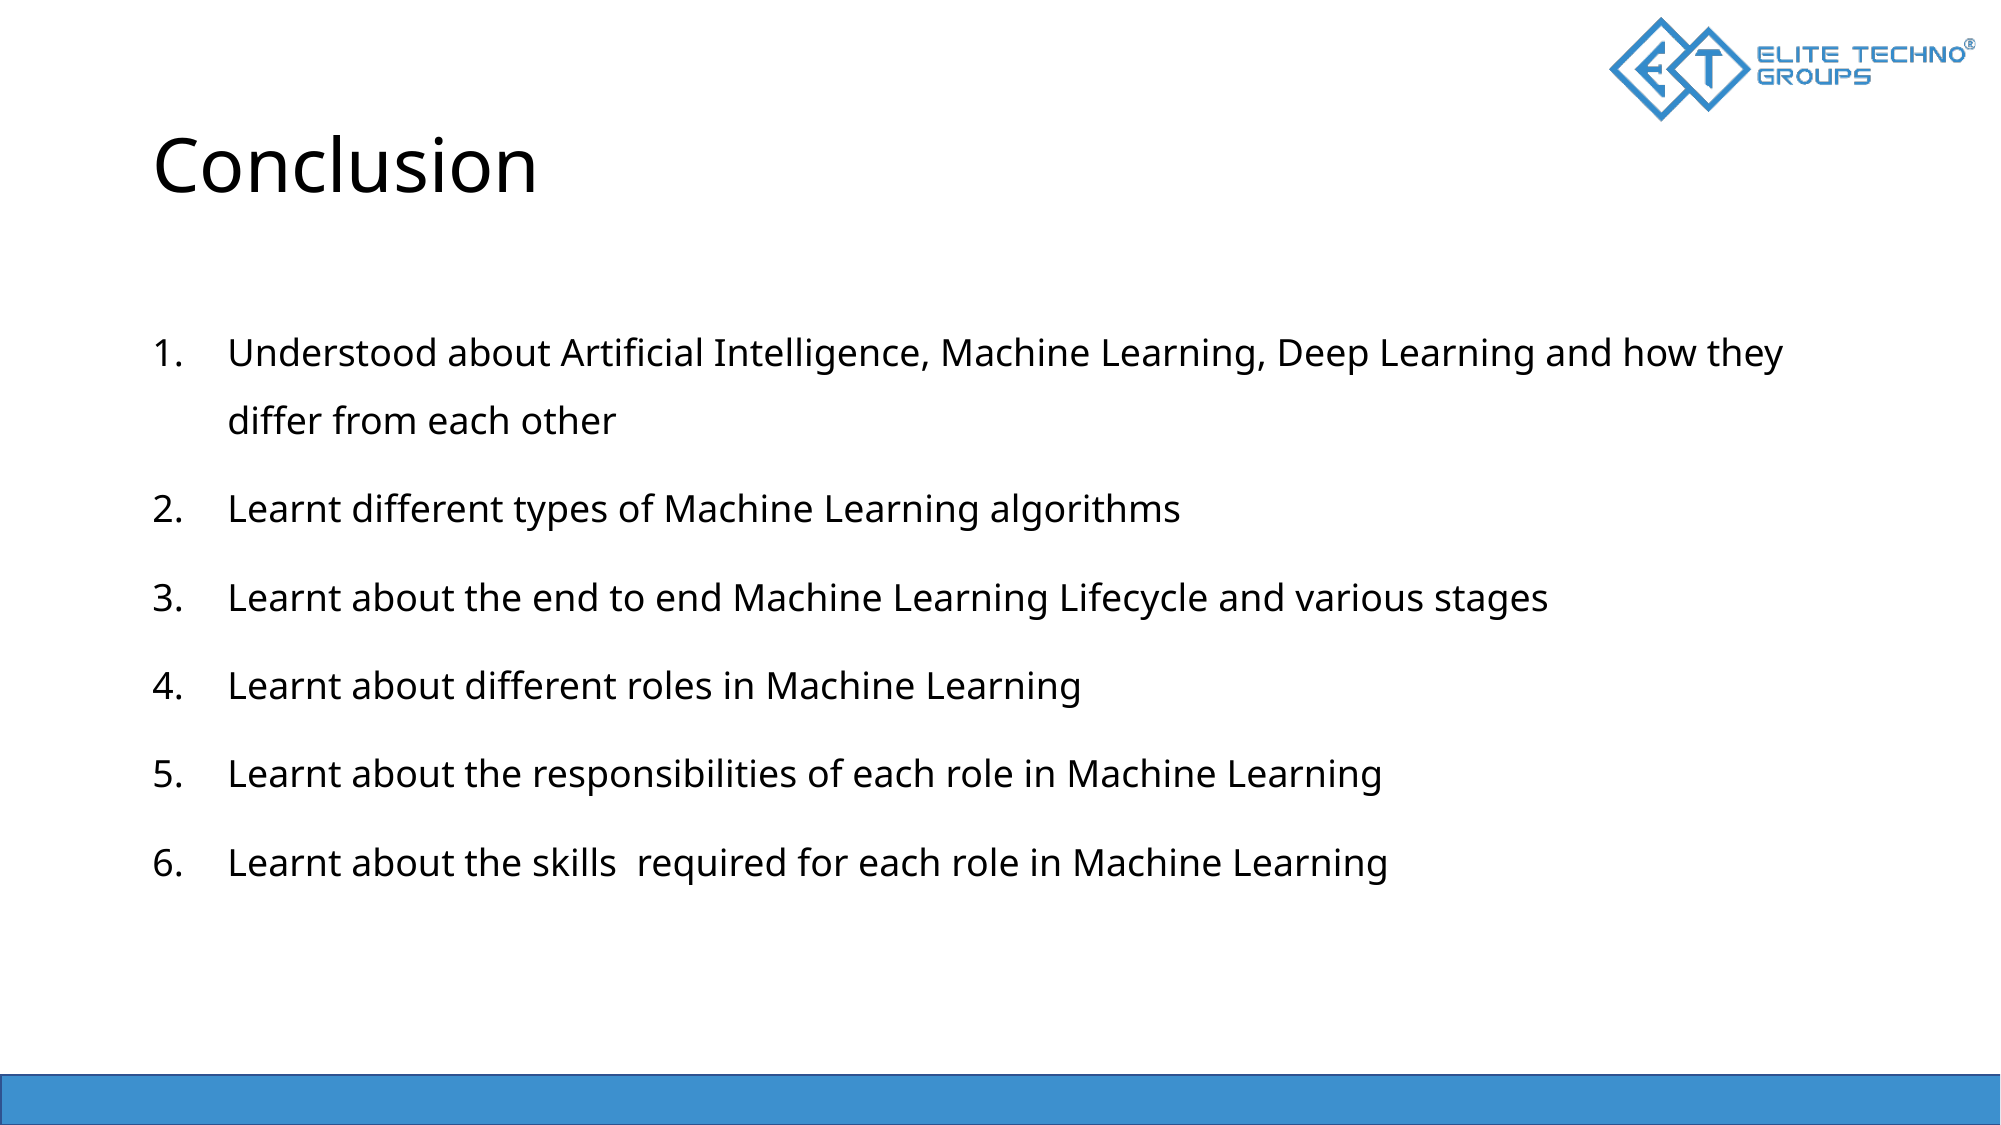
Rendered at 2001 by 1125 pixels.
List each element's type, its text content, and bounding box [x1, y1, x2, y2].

title Conclusion [137, 59, 1863, 278]
list Understood about Artificial Intelligence, Machine Learning, Deep Learning and how they differ from each other Learnt different types of Machine Learning algorithms Learnt about the end to end Machine Learning Lifecycle and various stages Learnt about different roles in Machine Learning Learnt about the responsibilities of each role in Machine Learning Learnt about the skills required for each role in Machine Learning [137, 299, 1863, 1014]
picture [0, 0, 2001, 1125]
